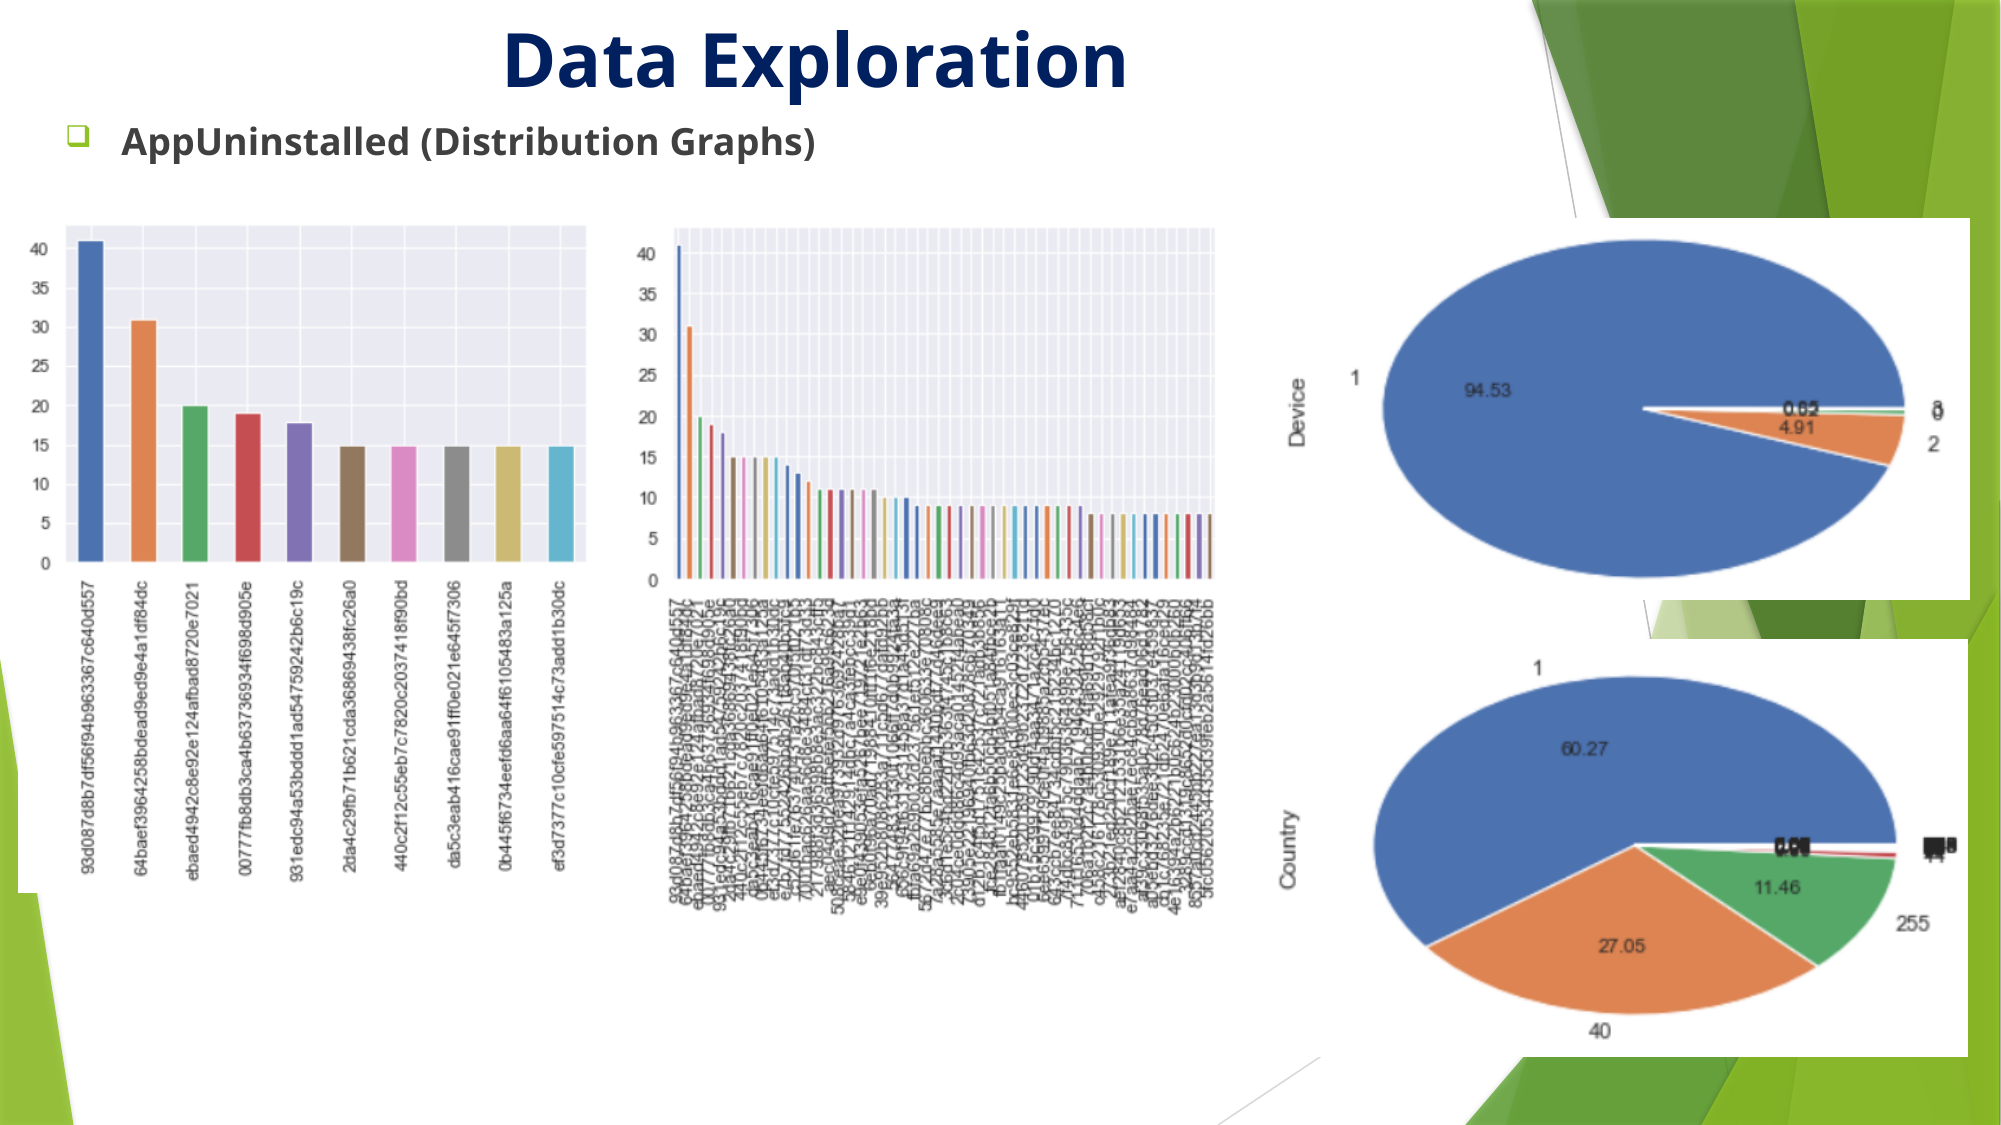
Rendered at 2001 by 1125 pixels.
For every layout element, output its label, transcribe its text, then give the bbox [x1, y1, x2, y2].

picture [18, 198, 620, 894]
picture [630, 211, 1232, 935]
picture [1276, 218, 1971, 601]
list AppUninstalled (Distribution Graphs) [50, 110, 1636, 1103]
title Data Exploration [111, 5, 1522, 110]
picture [1260, 639, 1968, 1058]
